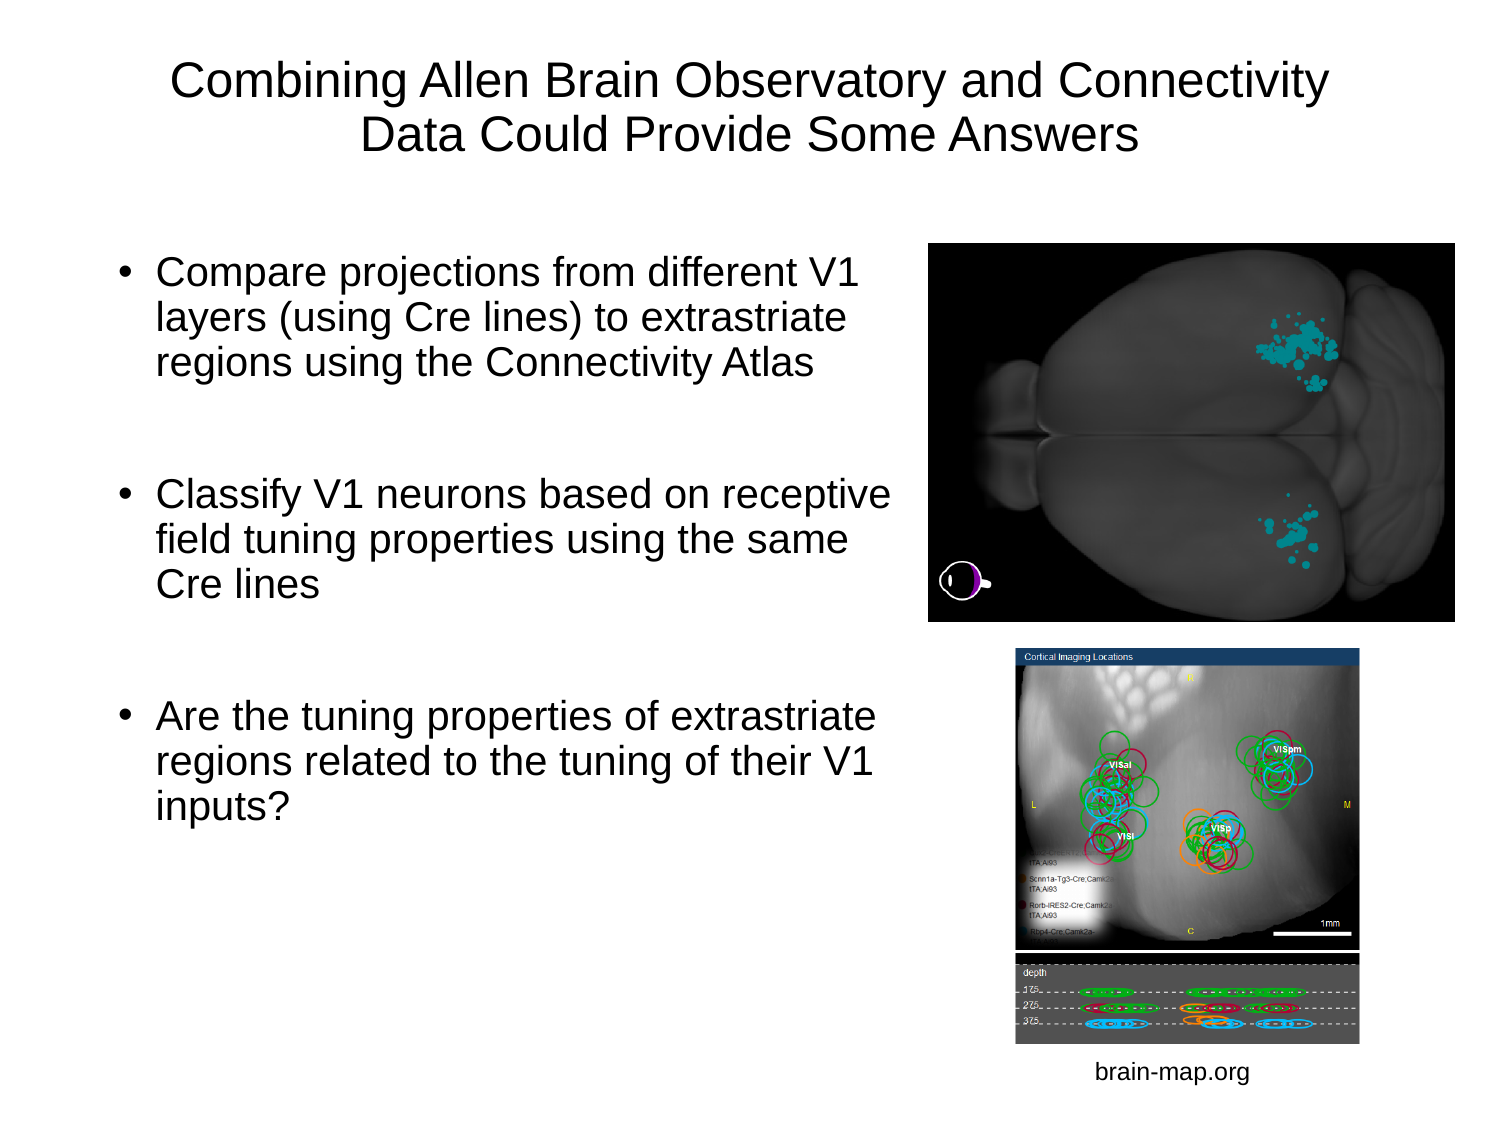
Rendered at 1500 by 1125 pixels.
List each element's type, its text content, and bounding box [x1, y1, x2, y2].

text_box Compare projections from different V1 layers (using Cre lines) to extrastriate regions using the Connectivity Atlas Classify V1 neurons based on receptive field tuning properties using the same Cre lines Are the tuning properties of extrastriate regions related to the tuning of their V1 inputs? [103, 243, 909, 1088]
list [928, 243, 1455, 622]
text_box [1013, 644, 1363, 1046]
text_box brain-map.org [1080, 1048, 1266, 1094]
title Combining Allen Brain Observatory and Connectivity Data Could Provide Some Answers [103, 0, 1397, 217]
